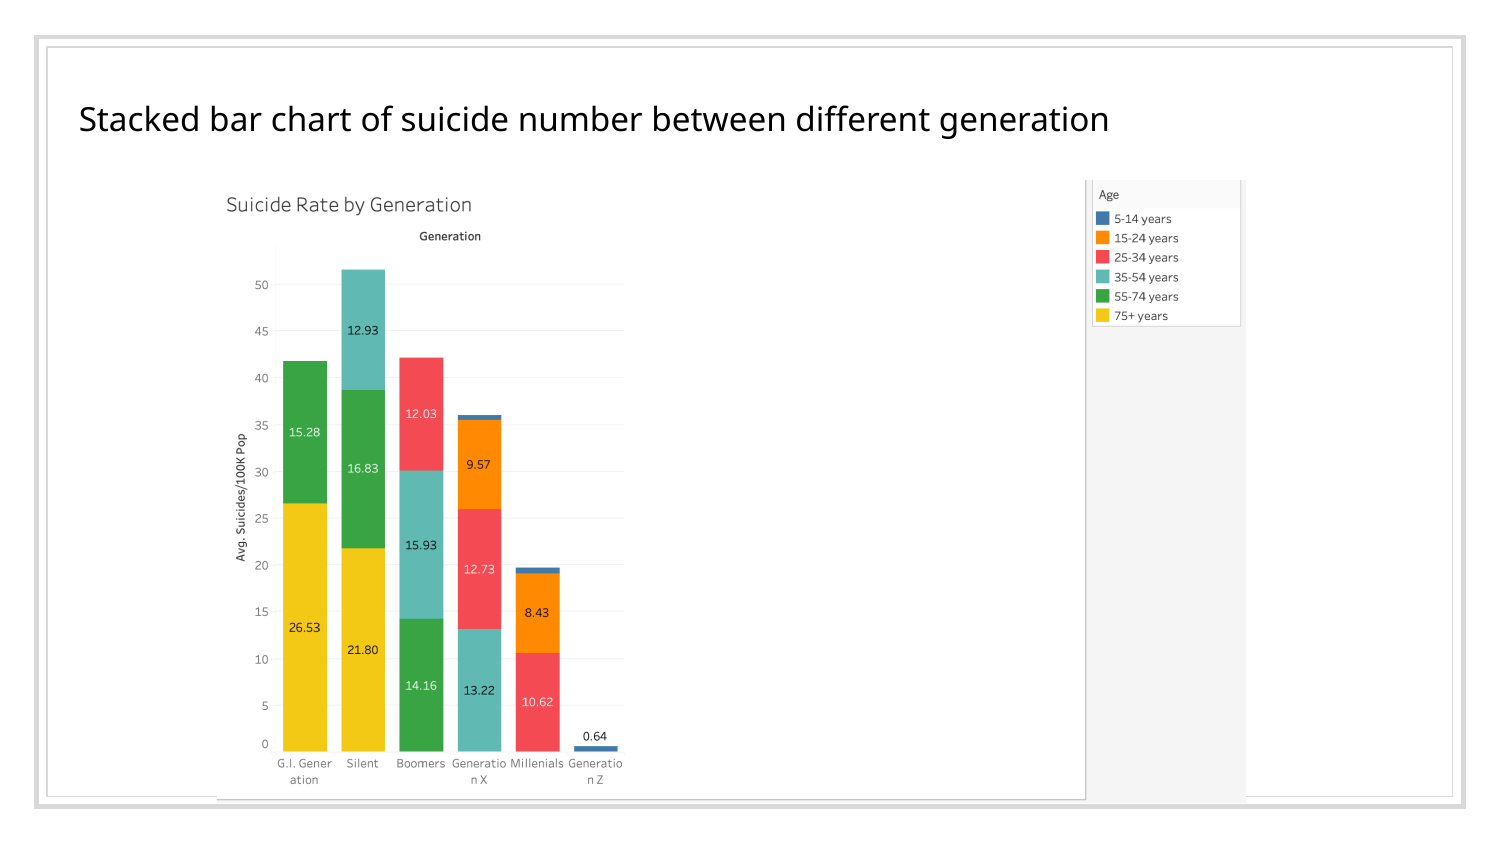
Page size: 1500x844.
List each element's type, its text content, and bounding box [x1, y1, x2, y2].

picture [217, 180, 1246, 803]
title Stacked bar chart of suicide number between different generation [63, 55, 1437, 181]
